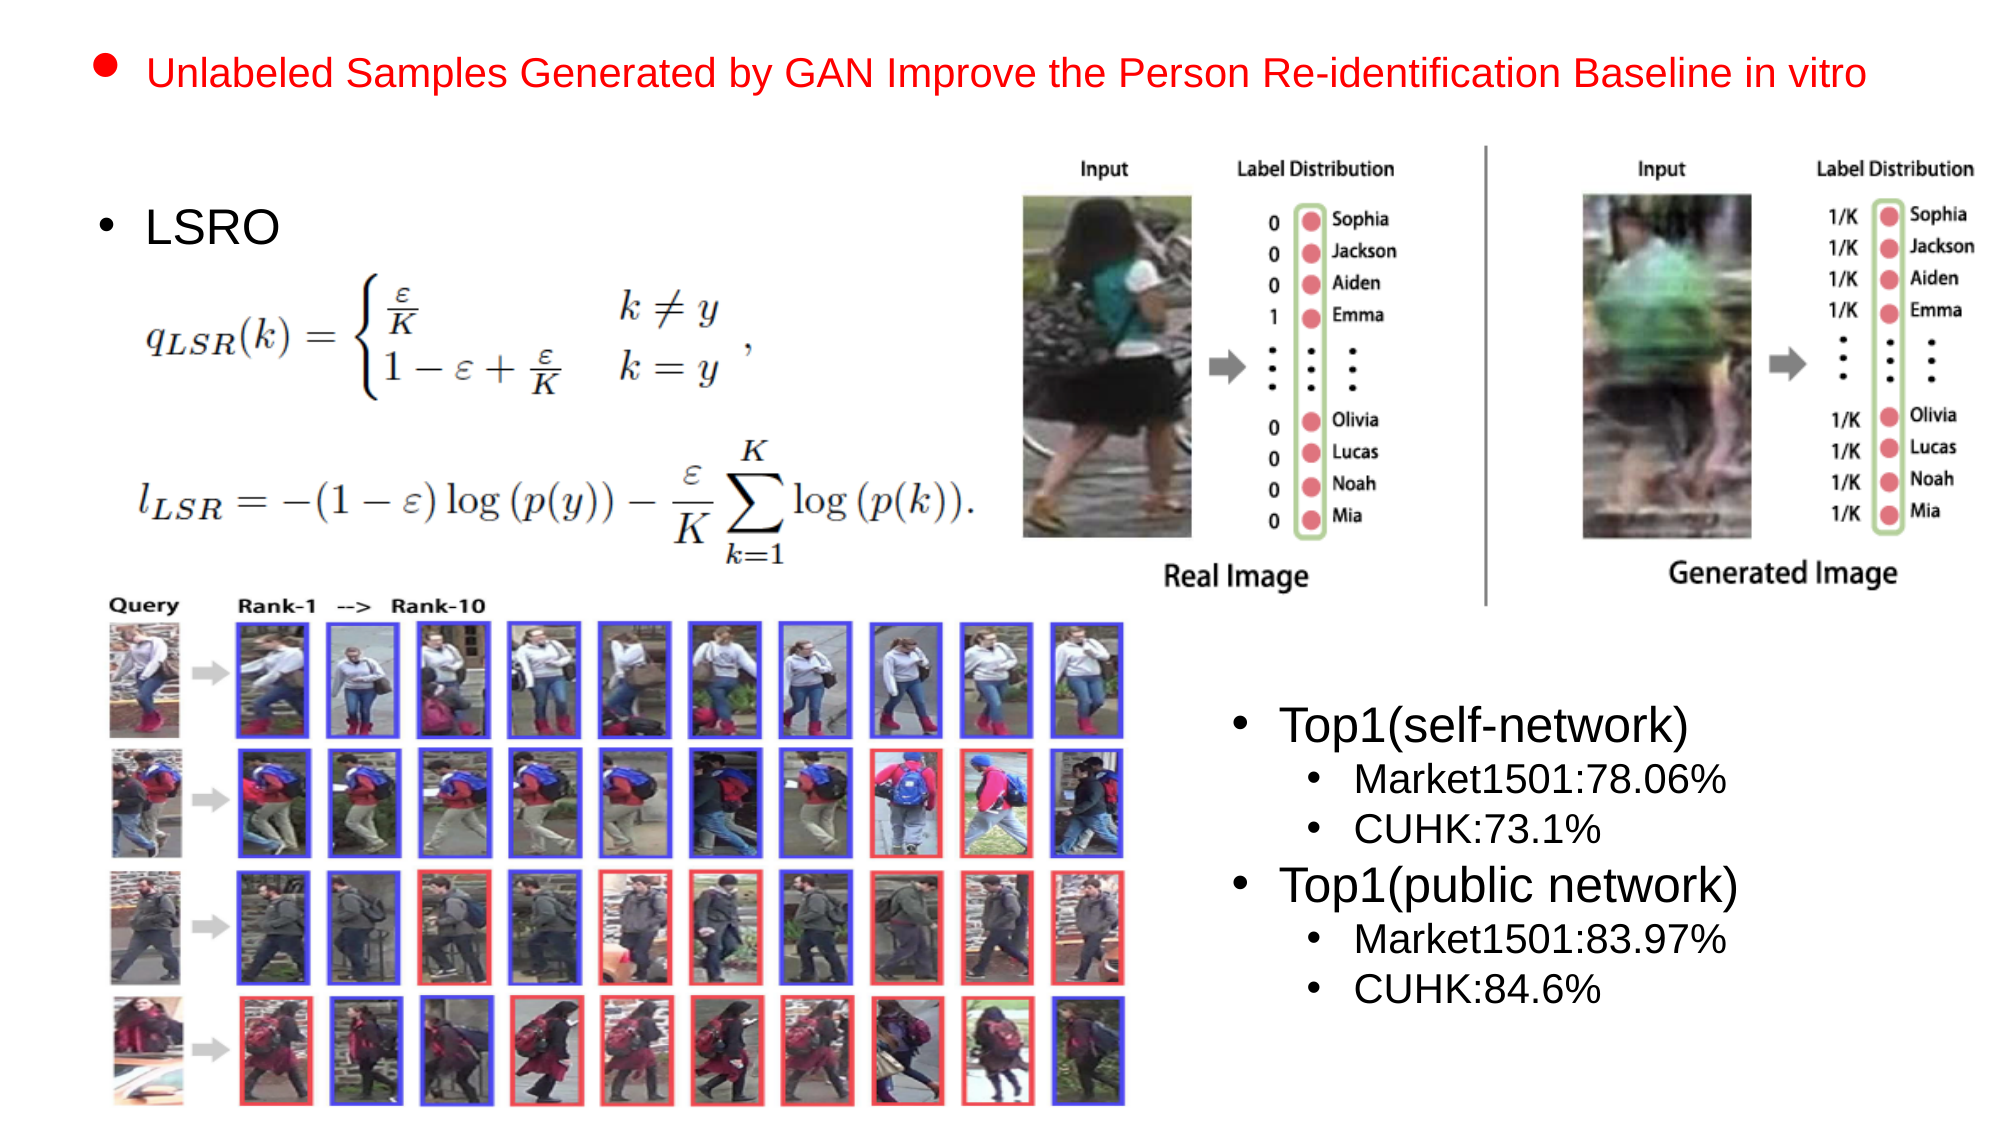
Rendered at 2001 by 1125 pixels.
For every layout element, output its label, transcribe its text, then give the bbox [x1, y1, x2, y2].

text_box Top1(self-network) Market1501:78.06% CUHK:73.1% Top1(public network) Market1501:83.97% CUHK:84.6% [1216, 684, 1932, 1020]
text_box Unlabeled Samples Generated by GAN Improve the Person Re-identification Baseline in vitro [0, 38, 2000, 104]
text_box LSRO [83, 187, 982, 582]
picture [83, 134, 2000, 1125]
